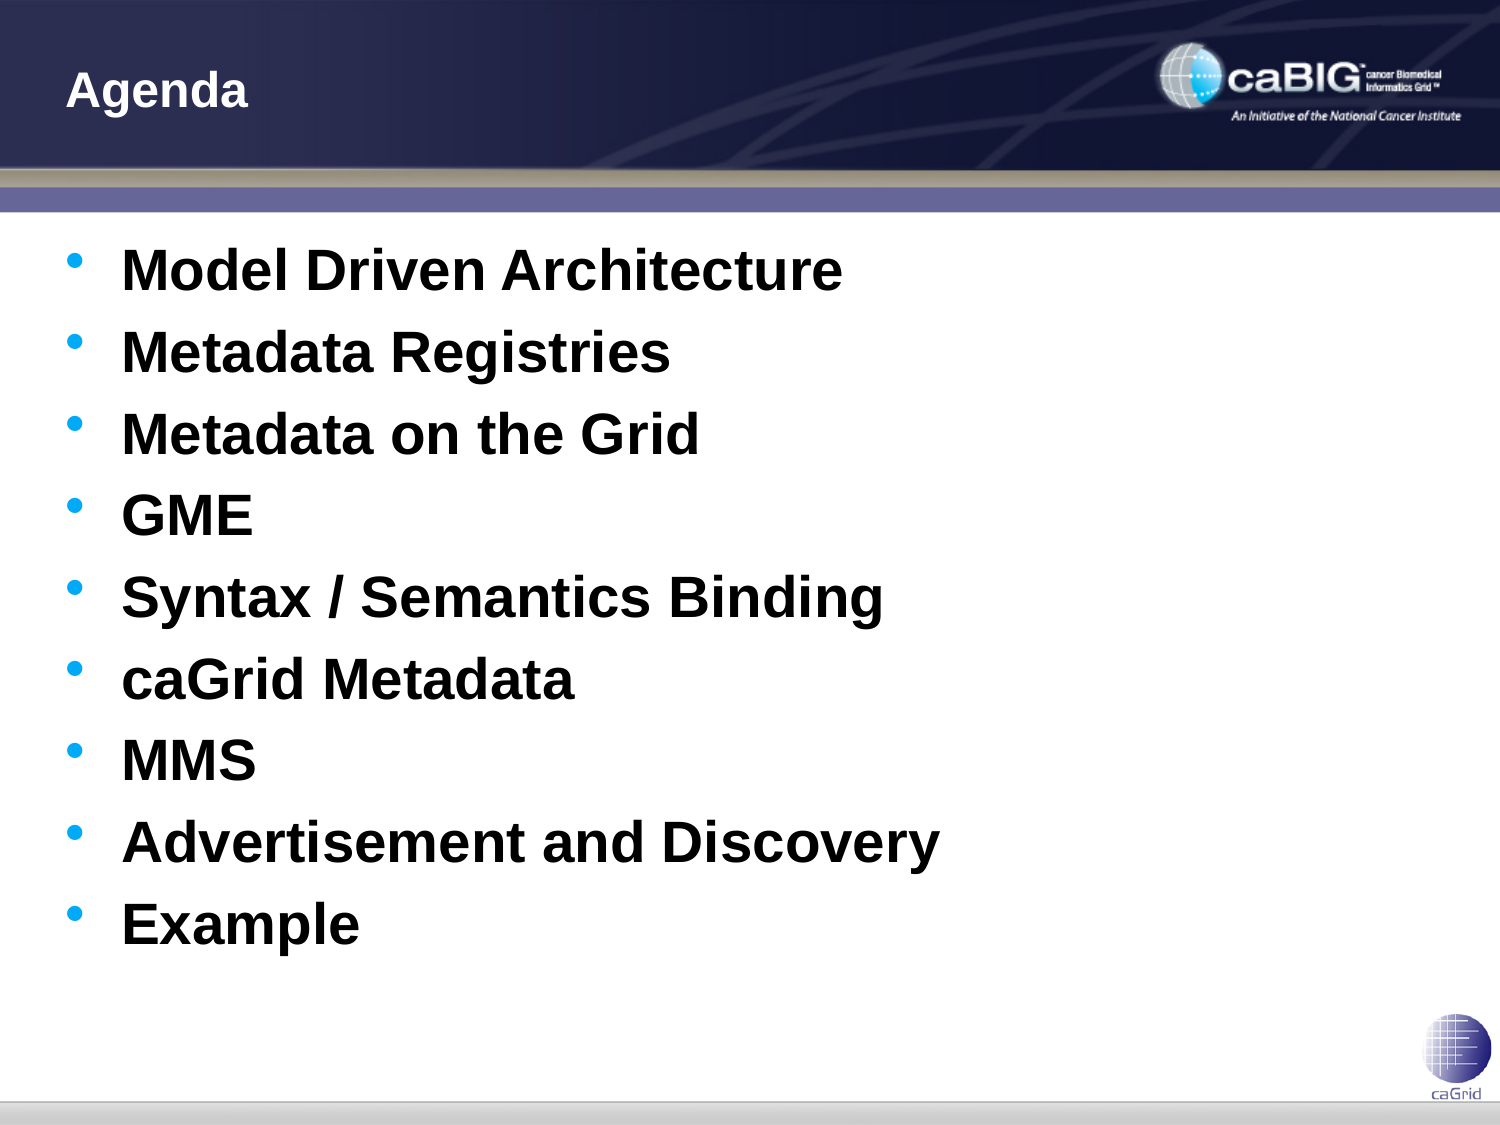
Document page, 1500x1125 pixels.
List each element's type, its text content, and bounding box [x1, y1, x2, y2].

picture [0, 213, 1500, 1125]
title Agenda [49, 0, 1176, 176]
picture [0, 0, 1500, 187]
list Model Driven Architecture Metadata Registries Metadata on the Grid GME Syntax / Semantics Binding caGrid Metadata MMS Advertisement and Discovery Example [49, 224, 1438, 1038]
